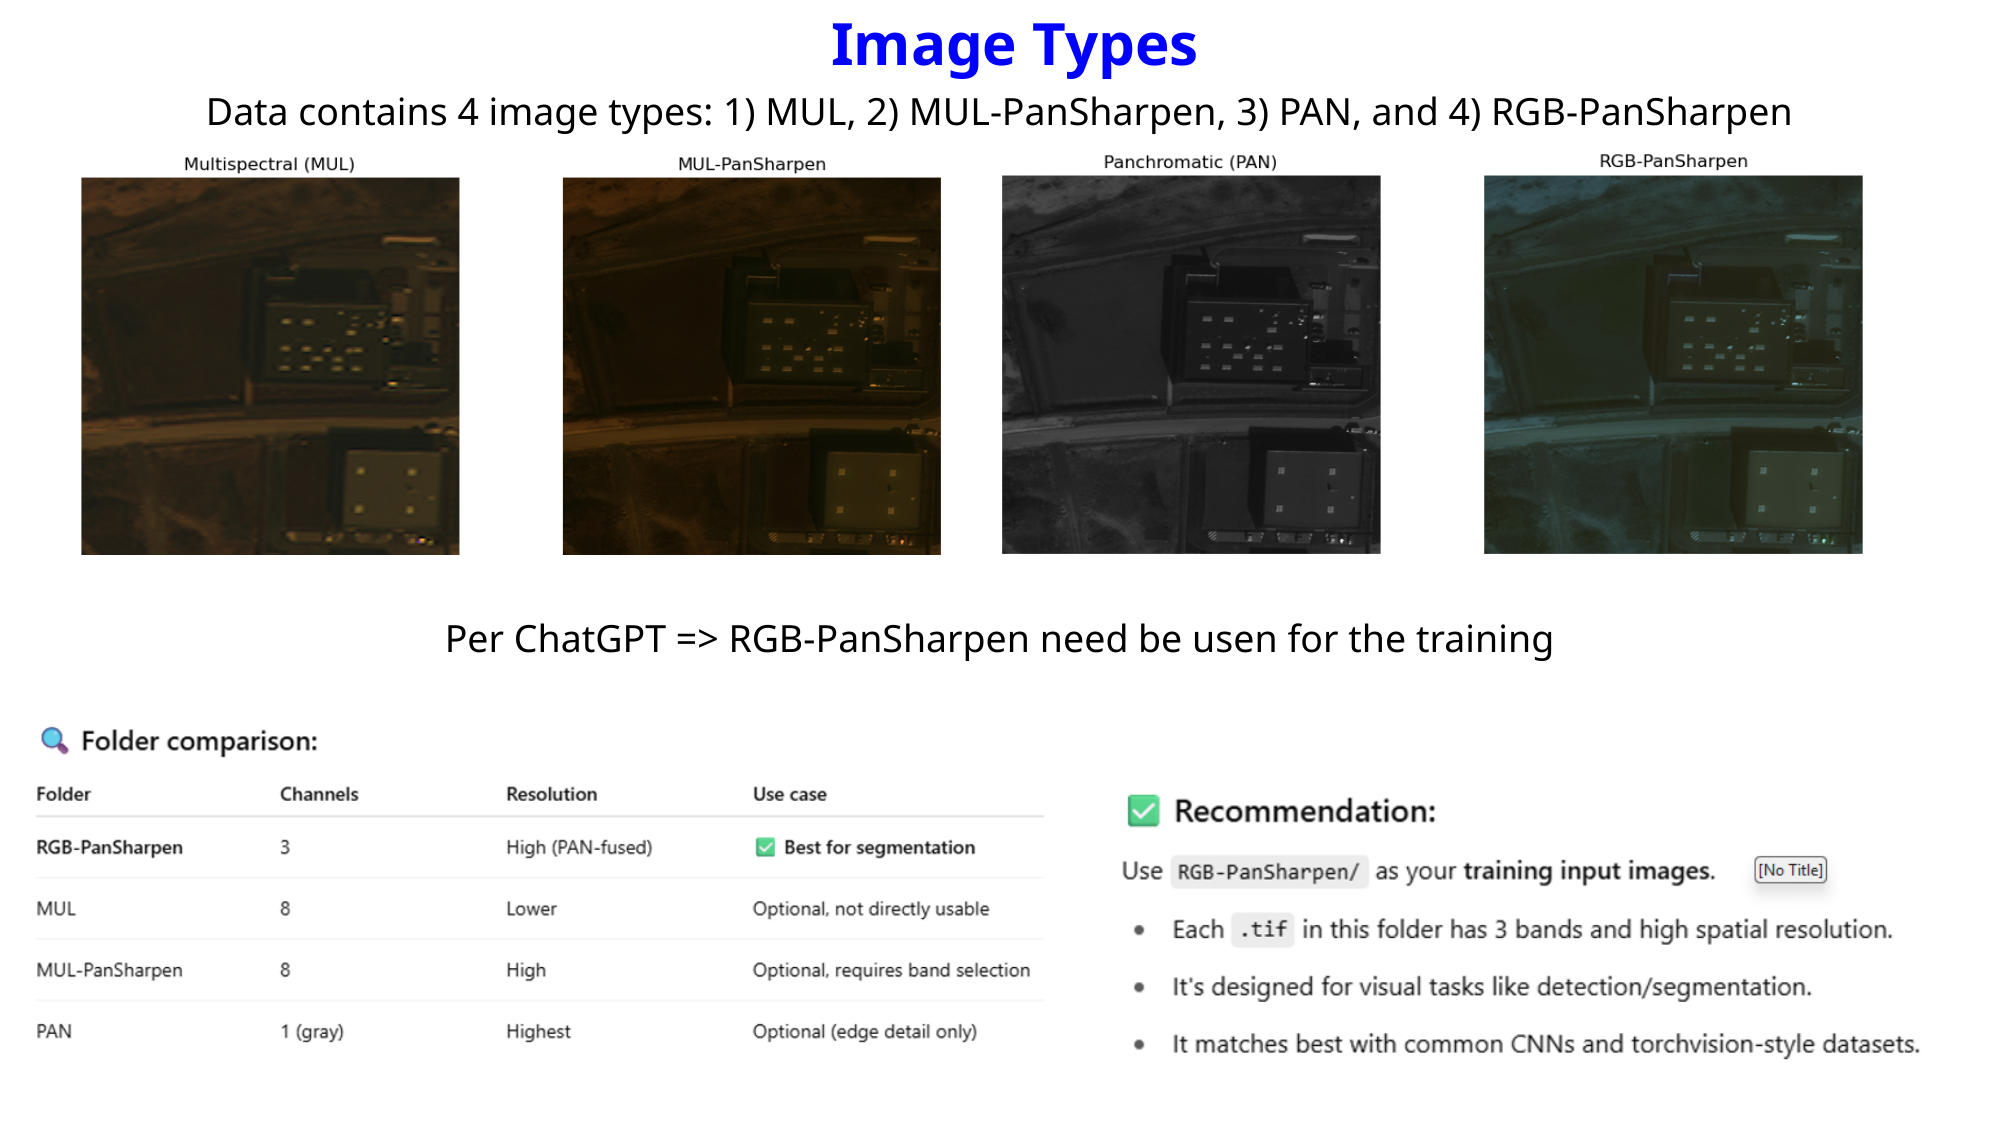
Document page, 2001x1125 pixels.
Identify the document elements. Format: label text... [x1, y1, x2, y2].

text_box Image Types [15, 0, 2000, 85]
picture [73, 148, 942, 556]
picture [1109, 781, 1958, 1071]
text_box Per ChatGPT => RGB-PanSharpen need be usen for the training [88, 607, 1912, 668]
picture [14, 716, 1081, 1082]
text_box Data contains 4 image types: 1) MUL, 2) MUL-PanSharpen, 3) PAN, and 4) RGB-PanSharpen [88, 80, 1912, 141]
picture [999, 148, 1869, 555]
